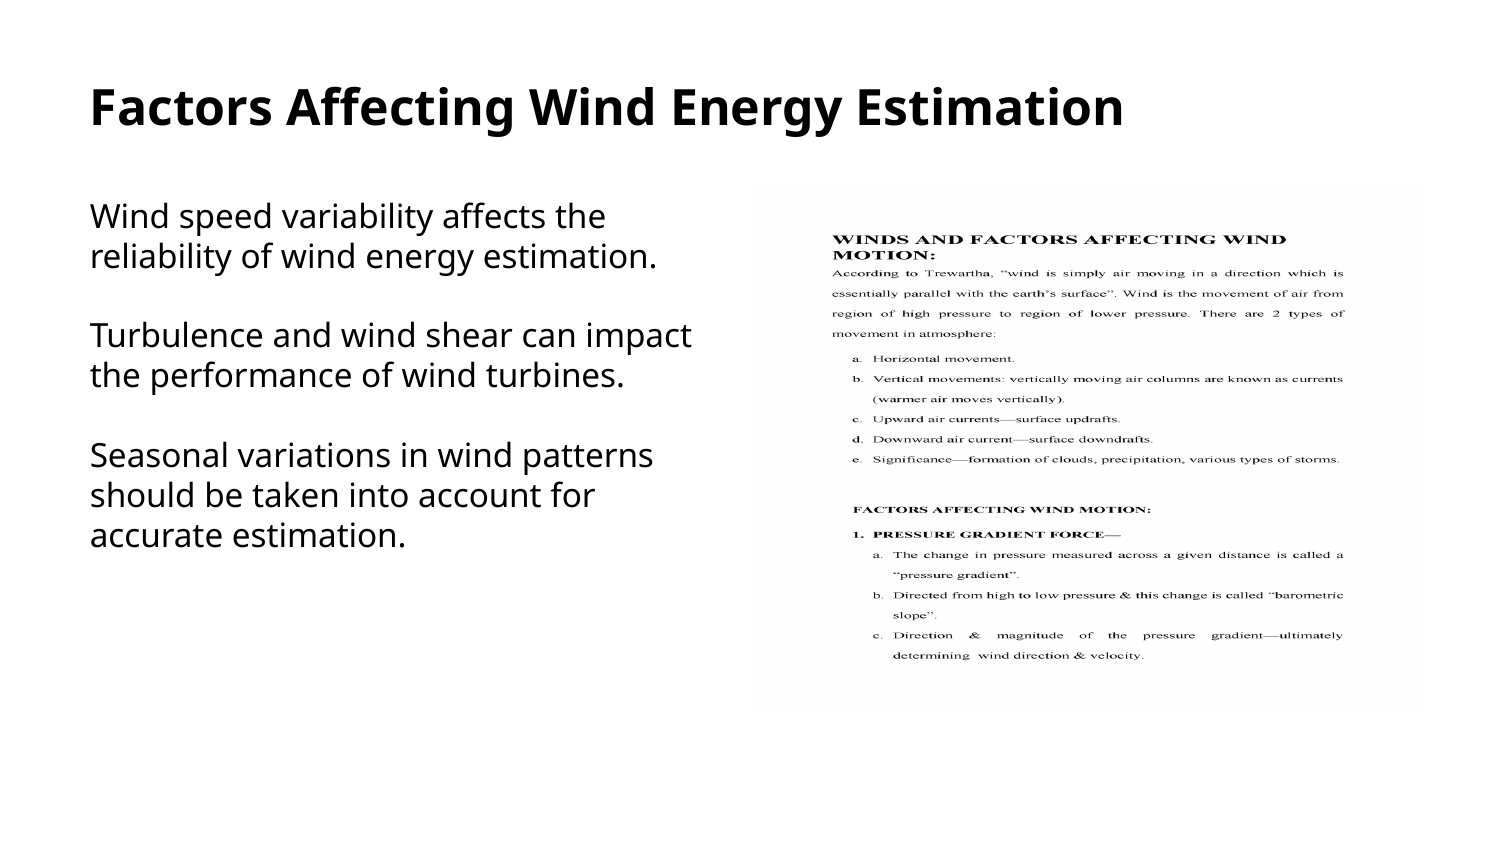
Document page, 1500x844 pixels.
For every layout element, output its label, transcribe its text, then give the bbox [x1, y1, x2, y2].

text_box Wind speed variability affects the reliability of wind energy estimation. Turbulence and wind shear can impact the performance of wind turbines. Seasonal variations in wind patterns should be taken into account for accurate estimation. [74, 187, 749, 713]
text_box Factors Affecting Wind Energy Estimation [74, 37, 1425, 173]
picture [749, 187, 1425, 713]
